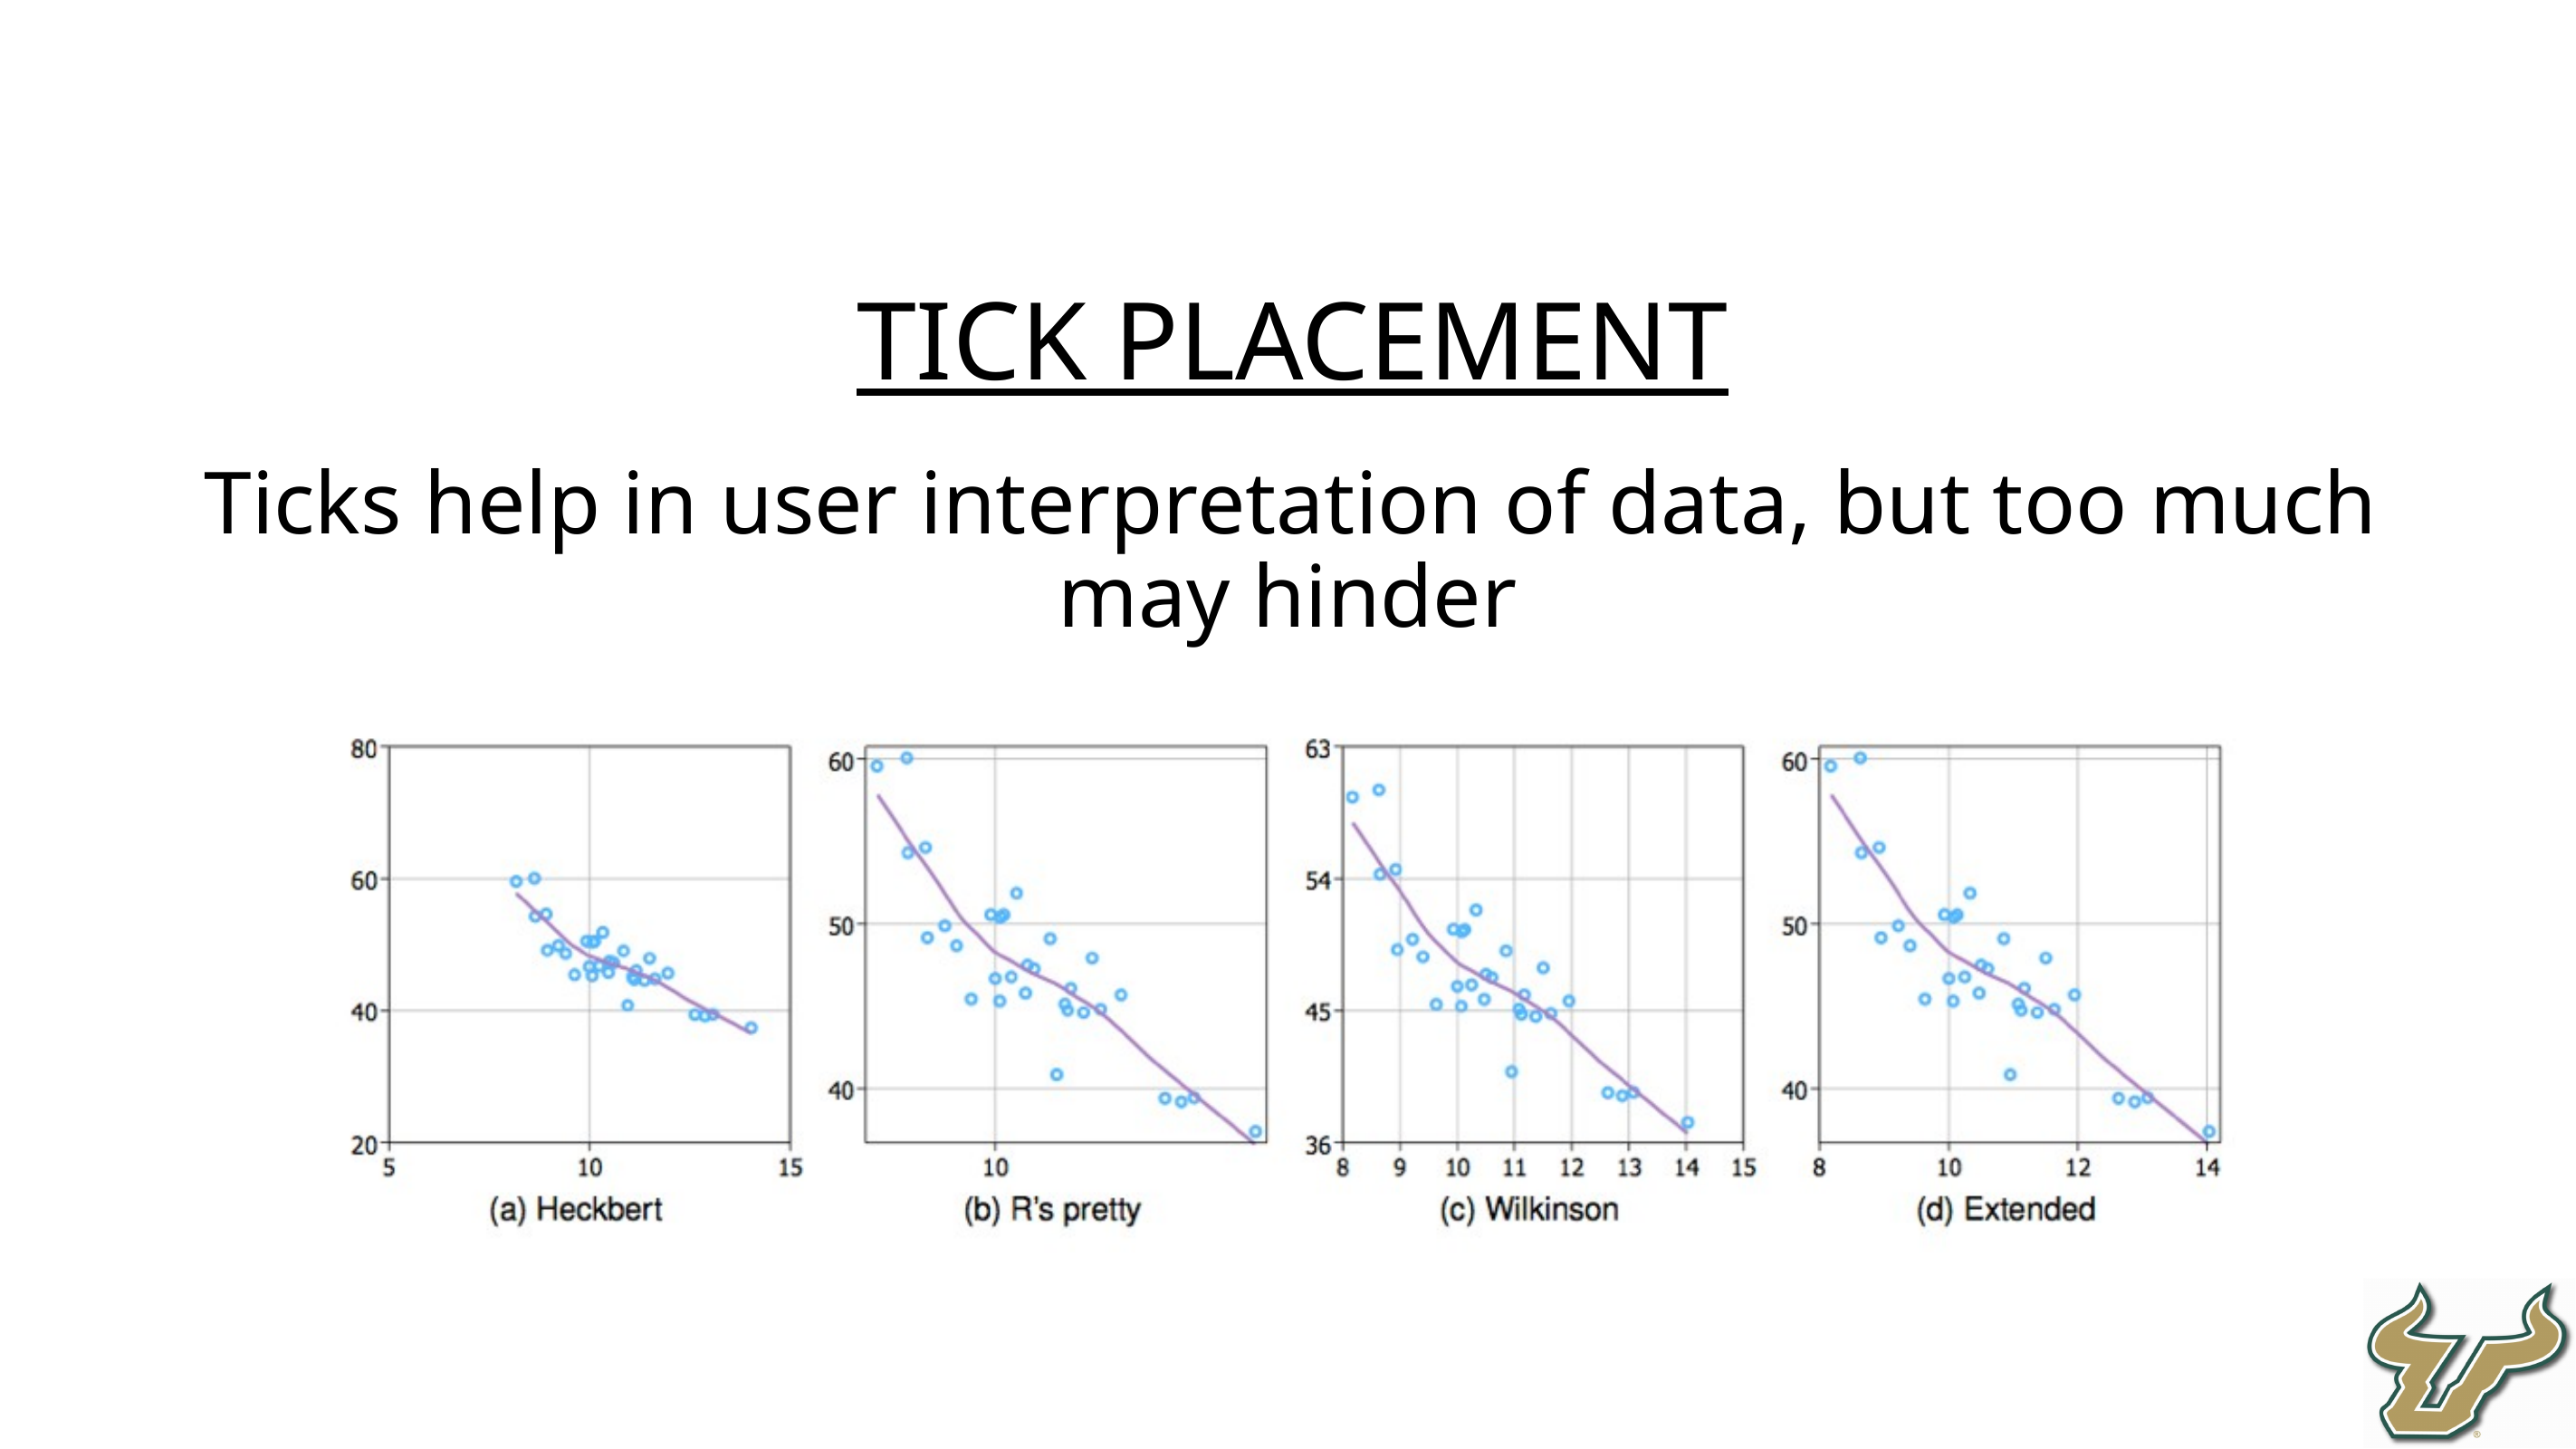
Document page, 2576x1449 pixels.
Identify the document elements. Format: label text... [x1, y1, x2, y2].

picture [2363, 1278, 2576, 1448]
list Tick Placement Ticks help in user interpretation of data, but too much may hinder [139, 113, 2437, 1213]
text_box [321, 709, 2254, 1255]
